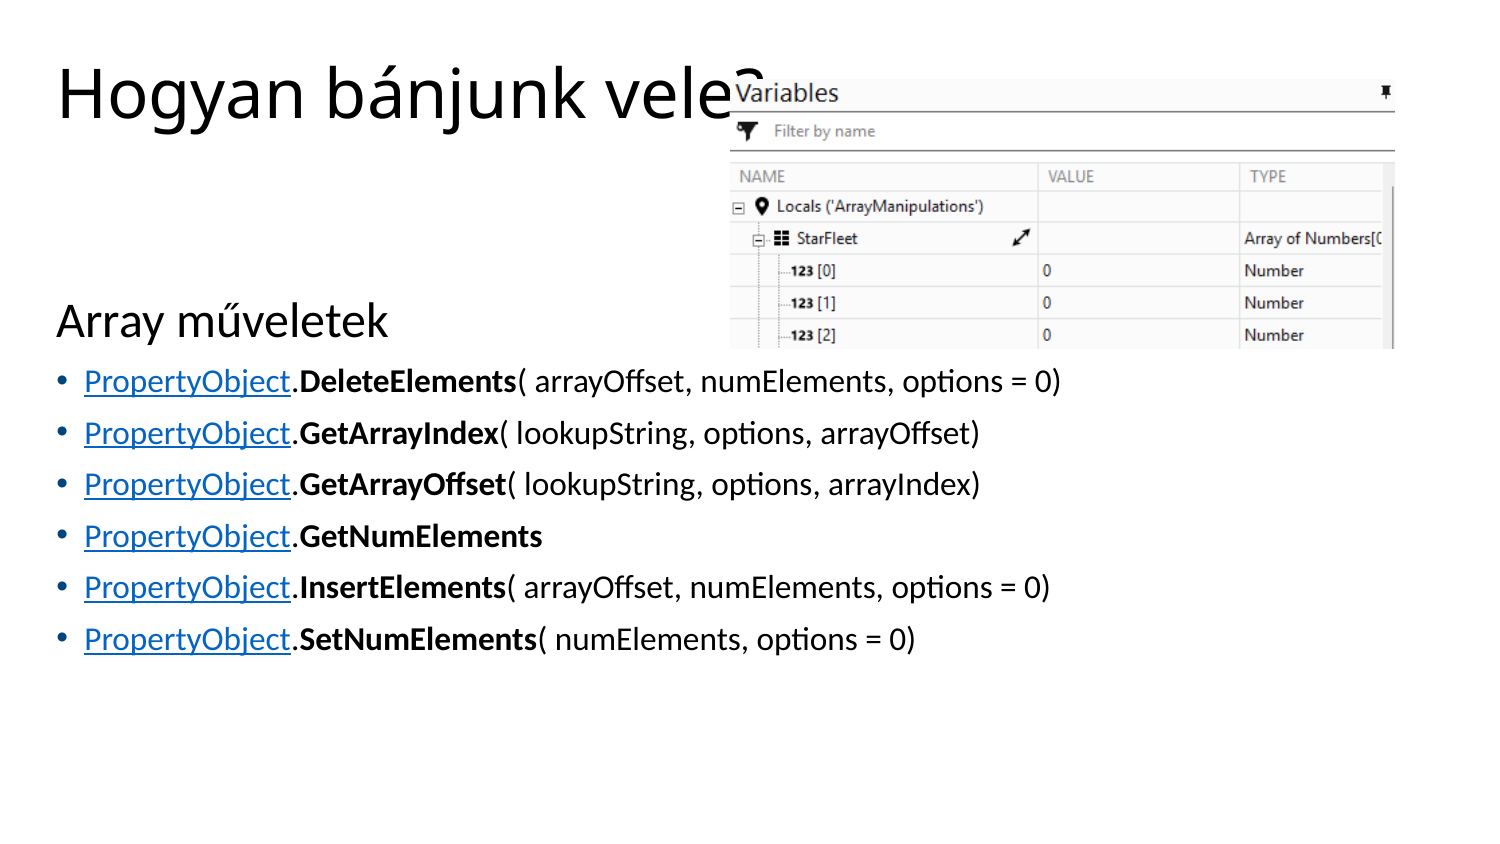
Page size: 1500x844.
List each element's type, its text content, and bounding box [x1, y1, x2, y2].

title Hogyan bánjunk vele? [41, 50, 1459, 141]
list Array műveletek PropertyObject.DeleteElements( arrayOffset, numElements, options = 0) PropertyObject.GetArrayIndex( lookupString, options, arrayOffset) PropertyObject.GetArrayOffset( lookupString, options, arrayIndex) PropertyObject.GetNumElements PropertyObject.InsertElements( arrayOffset, numElements, options = 0) PropertyObject.SetNumElements( numElements, options = 0) [41, 286, 1479, 810]
picture [730, 79, 1395, 349]
